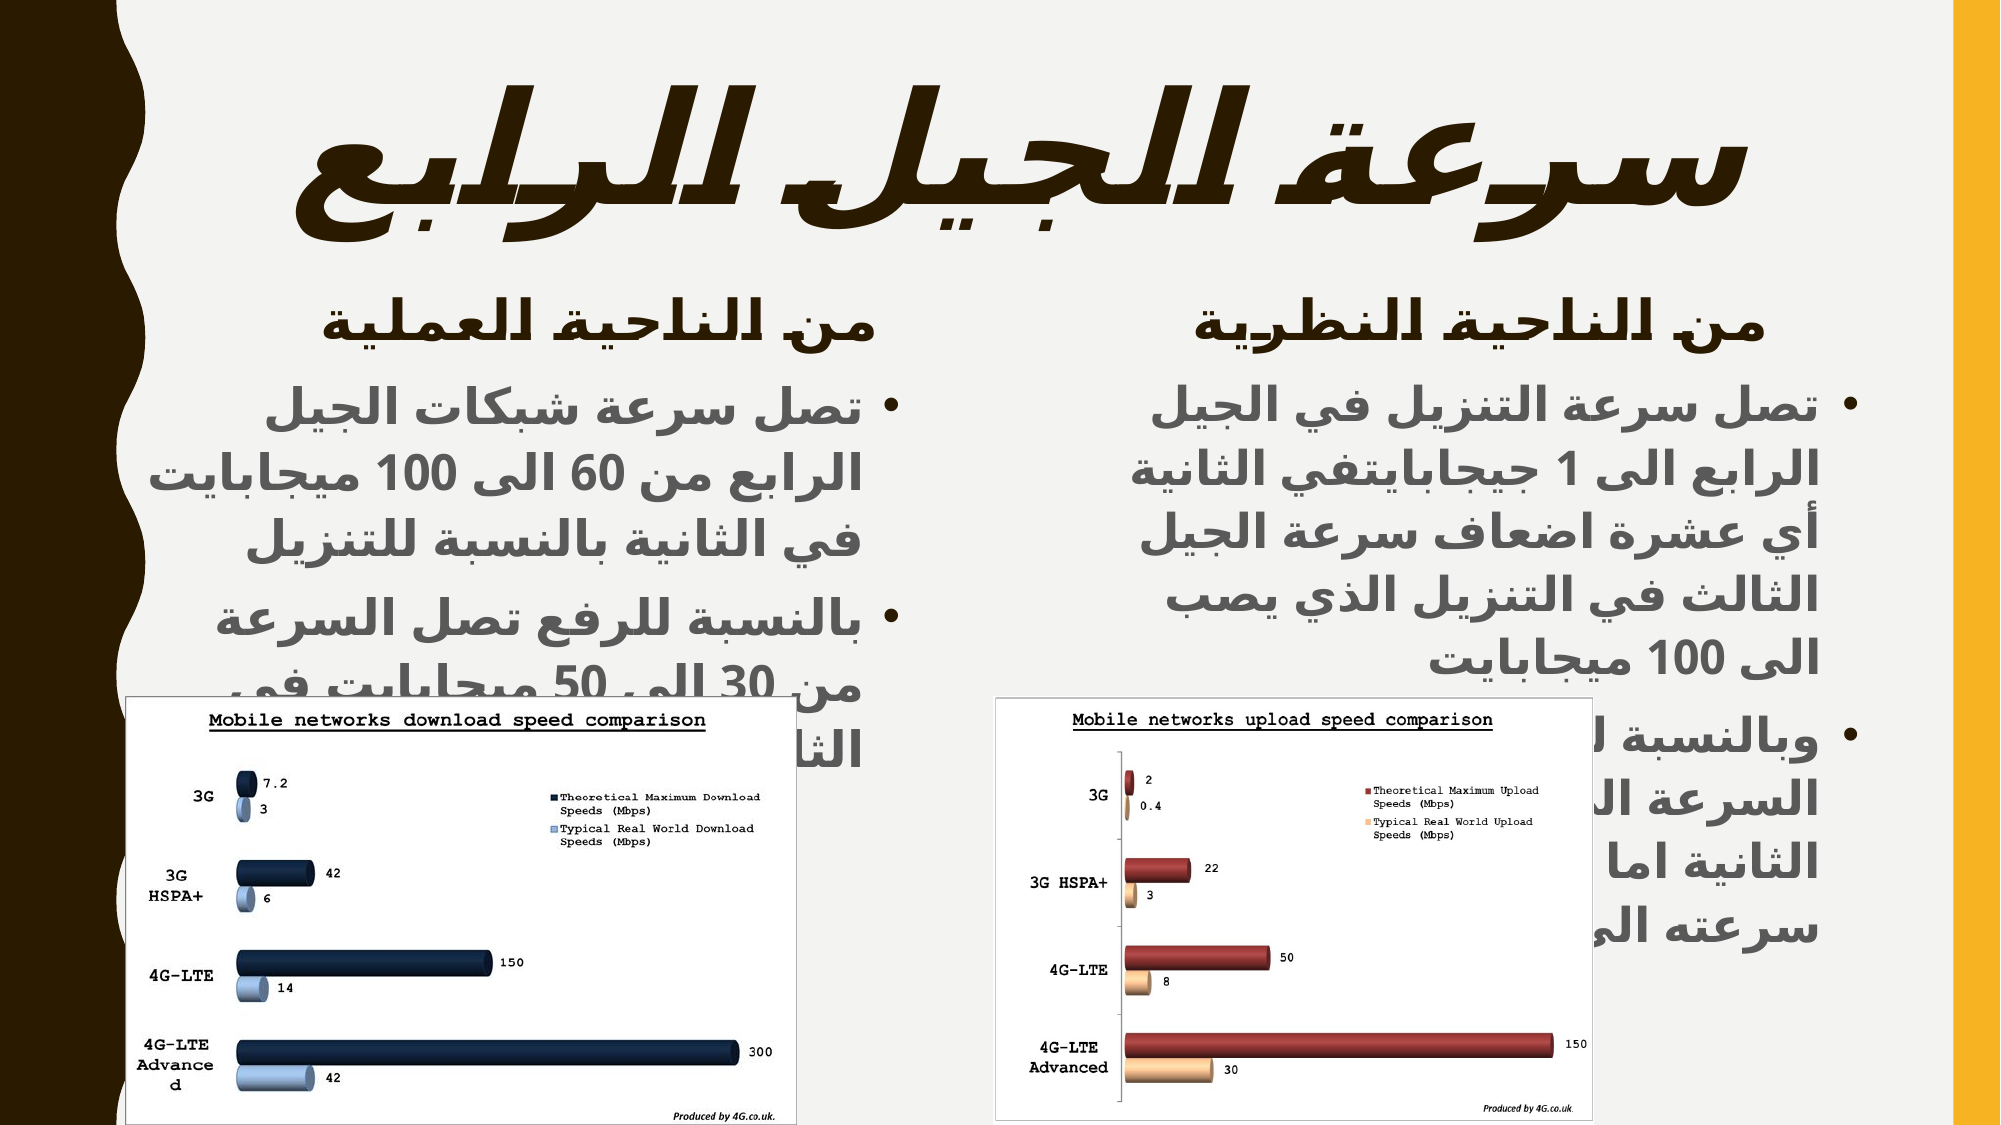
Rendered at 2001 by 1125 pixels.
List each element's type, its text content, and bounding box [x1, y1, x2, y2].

list تصل سرعة شبكات الجيل الرابع من 60 الى 100 ميجابايت في الثانية بالنسبة للتنزيل بالنسبة للرفع تصل السرعة من 30 الى 50 ميجابايت في الثانية [125, 360, 914, 853]
title سرعة الجيل الرابع [205, 62, 1875, 308]
list تصل سرعة التنزيل في الجيل الرابع الى 1 جيجابايتفي الثانية أي عشرة اضعاف سرعة الجيل الثالث في التنزيل الذي يصب الى 100 ميجابايت وبالنسبة لرفع البيانات تصل السرعة الى 500 ميجابايت في الثانية اما الجيل الثالث تصل سرعته الى50 ميجابايت [1086, 360, 1875, 853]
list من الناحية العملية [205, 307, 993, 360]
picture [125, 696, 797, 1125]
picture [992, 696, 1594, 1125]
list من الناحية النظرية [1086, 255, 1875, 360]
